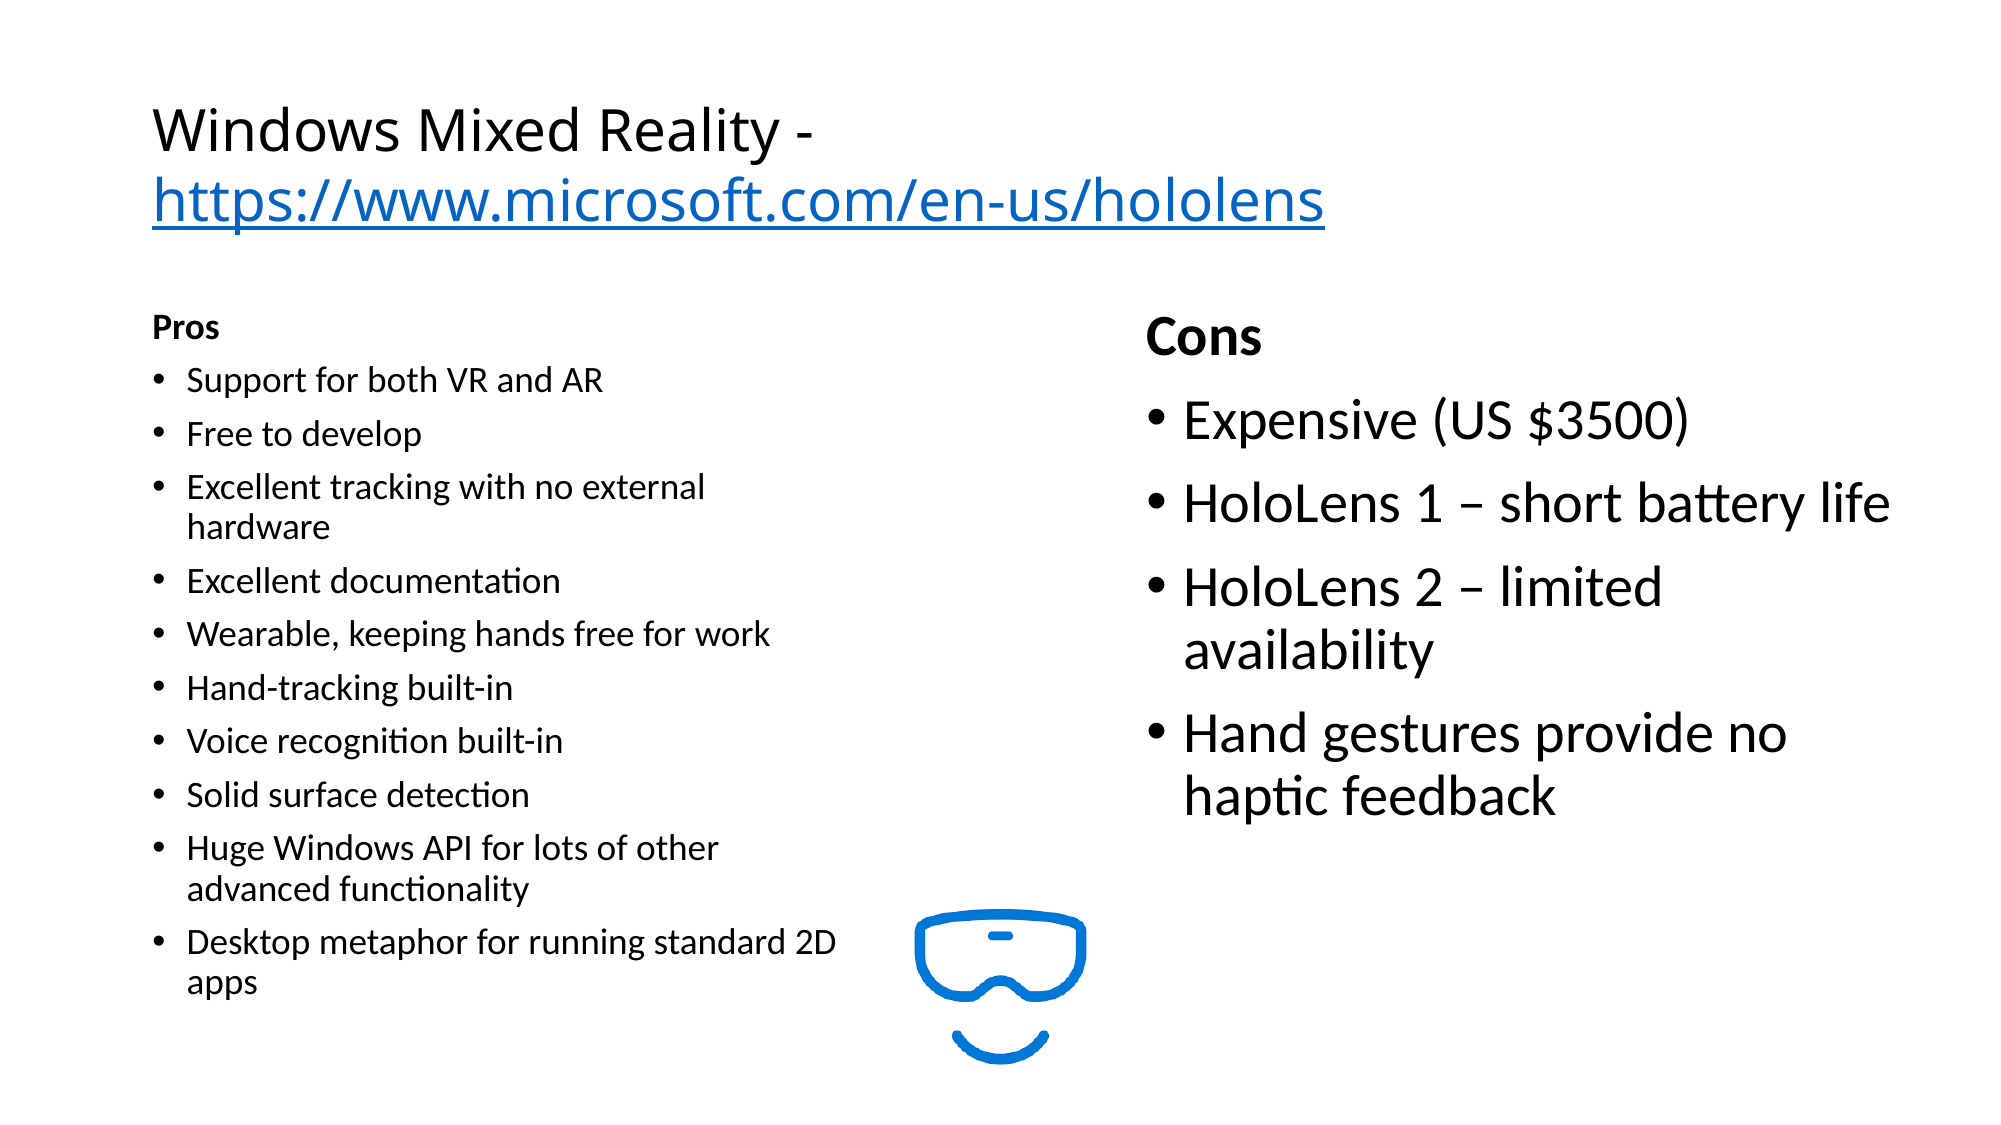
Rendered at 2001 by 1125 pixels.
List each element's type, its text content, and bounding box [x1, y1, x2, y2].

text_box Cons Expensive (US $3500) HoloLens 1 – short battery life HoloLens 2 – limited availability Hand gestures provide no haptic feedback [1131, 297, 1912, 1012]
title Windows Mixed Reality - https://www.microsoft.com/en-us/hololens [137, 59, 1863, 278]
picture [908, 895, 1092, 1078]
list Pros Support for both VR and AR Free to develop Excellent tracking with no external hardware Excellent documentation Wearable, keeping hands free for work Hand-tracking built-in Voice recognition built-in Solid surface detection Huge Windows API for lots of other advanced functionality Desktop metaphor for running standard 2D apps [137, 299, 869, 1014]
